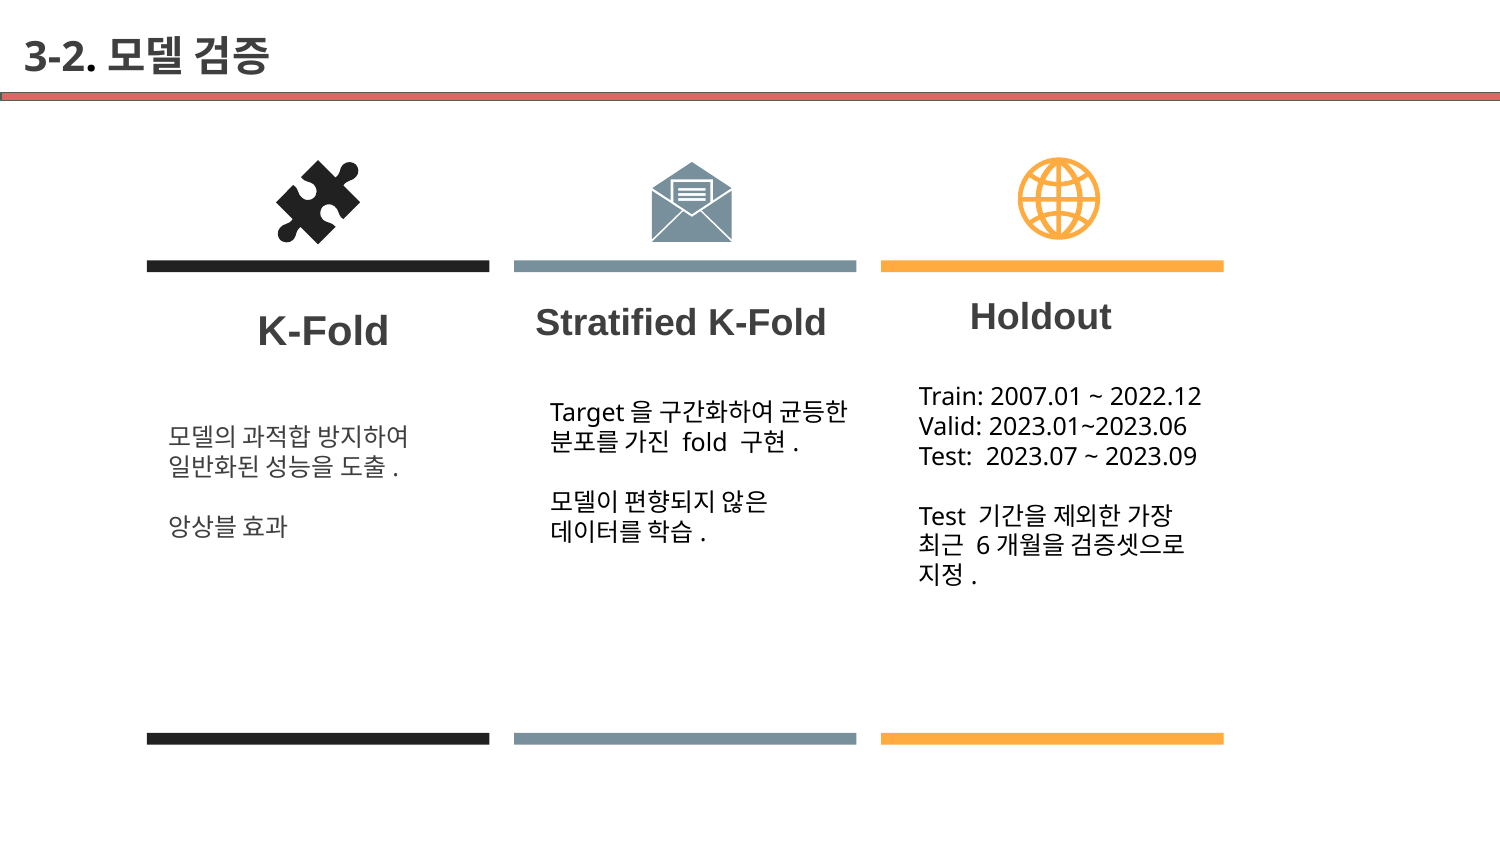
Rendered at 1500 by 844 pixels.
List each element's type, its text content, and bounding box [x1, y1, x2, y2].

text_box [275, 160, 361, 245]
text_box [1017, 157, 1101, 240]
text_box [651, 161, 732, 242]
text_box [880, 260, 1285, 746]
title 3-2.모델 검증 [9, 19, 573, 91]
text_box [513, 260, 866, 746]
text_box [1, 92, 1500, 101]
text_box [146, 260, 490, 746]
